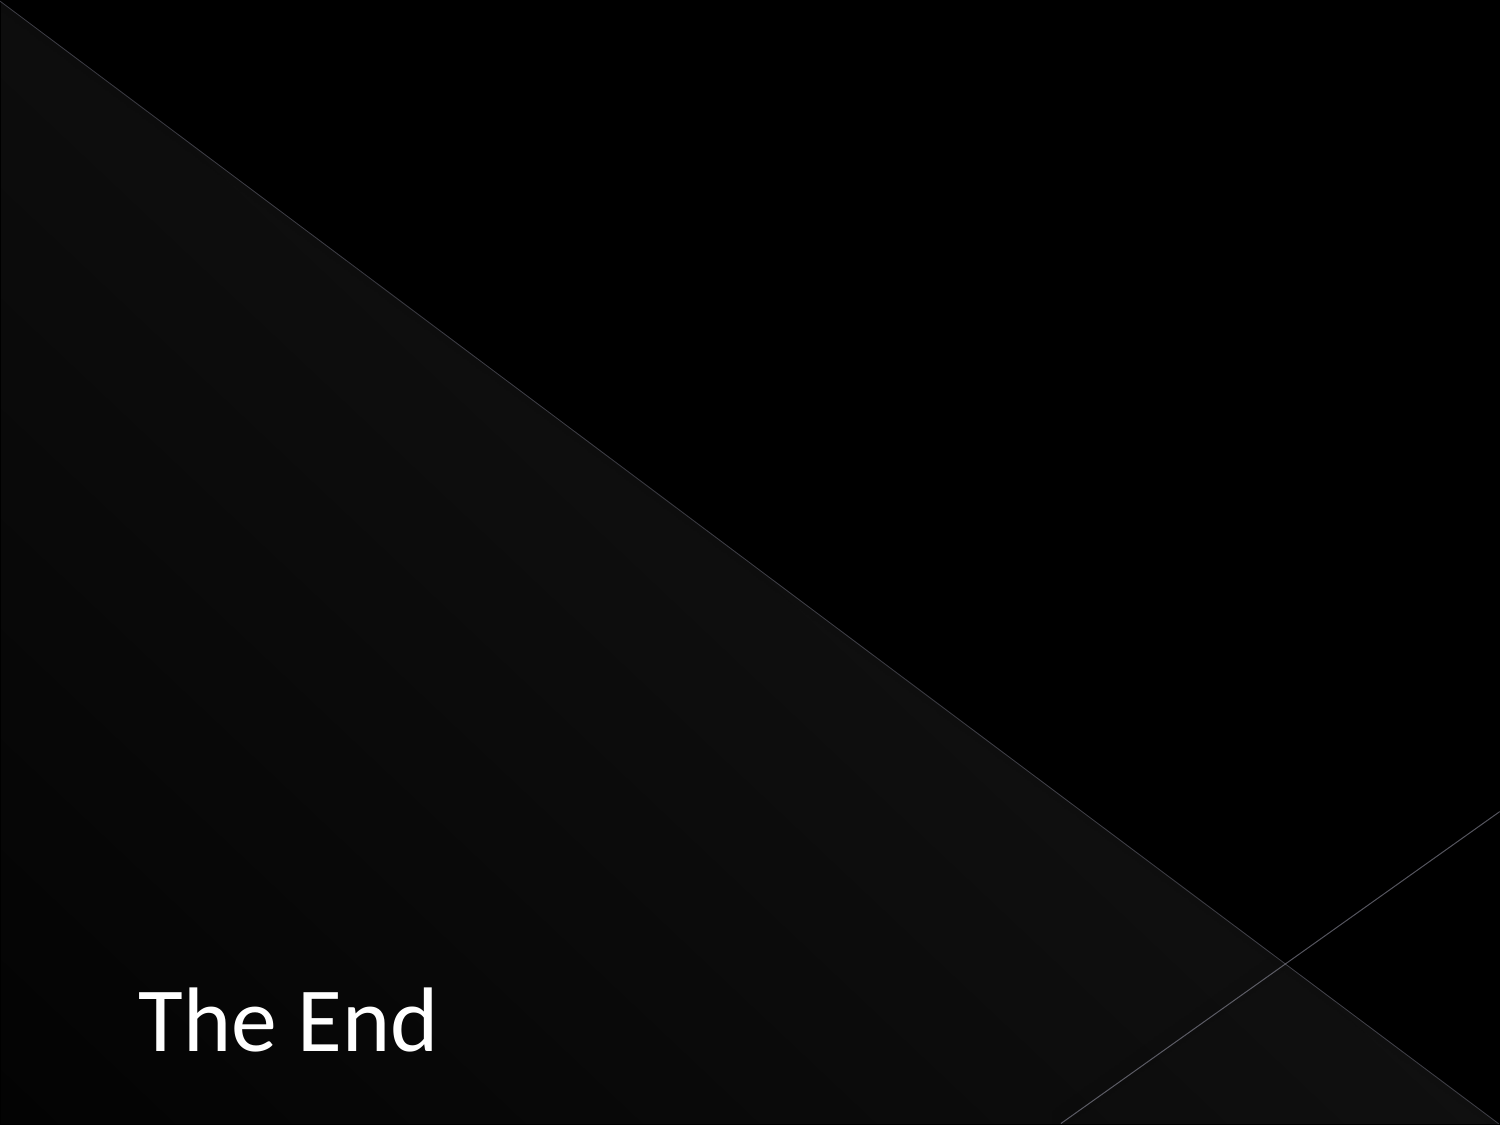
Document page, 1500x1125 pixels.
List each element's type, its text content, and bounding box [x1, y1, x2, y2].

text_box The End [123, 952, 561, 1077]
